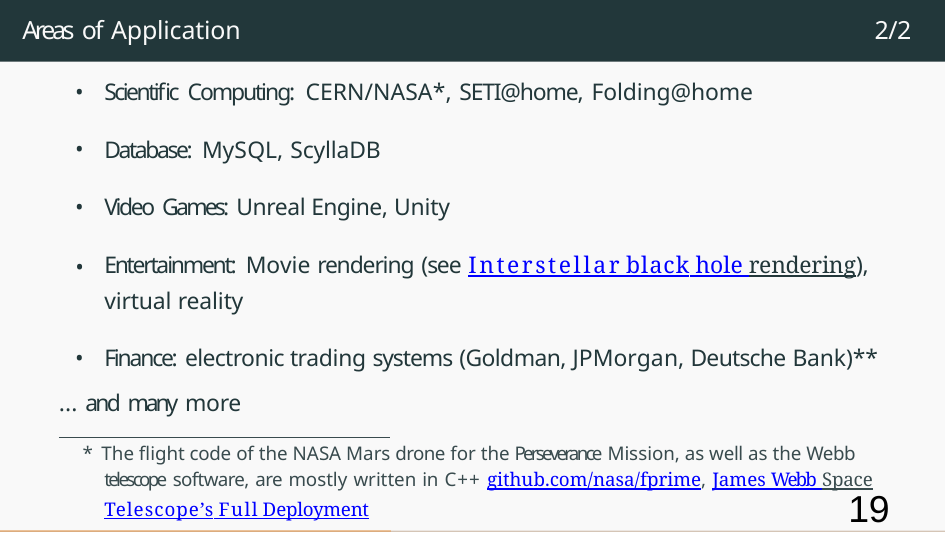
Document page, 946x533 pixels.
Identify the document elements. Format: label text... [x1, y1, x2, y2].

title Areas of Application 2/2 [20, 12, 916, 104]
text_box Scientific Computing: CERN/NASA*, SETI@home, Folding@home Database: MySQL, ScyllaDB Video Games: Unreal Engine, Unity Entertainment: Movie rendering (see Interstellar black hole rendering), virtual reality Finance: electronic trading systems (Goldman, JPMorgan, Deutsche Bank)** ... and many more [56, 76, 888, 417]
text_box * The flight code of the NASA Mars drone for the Perseverance Mission, as well as the Webb telescope software, are mostly written in C++ github.com/nasa/fprime, James Webb Space Telescope’s Full Deployment [80, 435, 876, 524]
